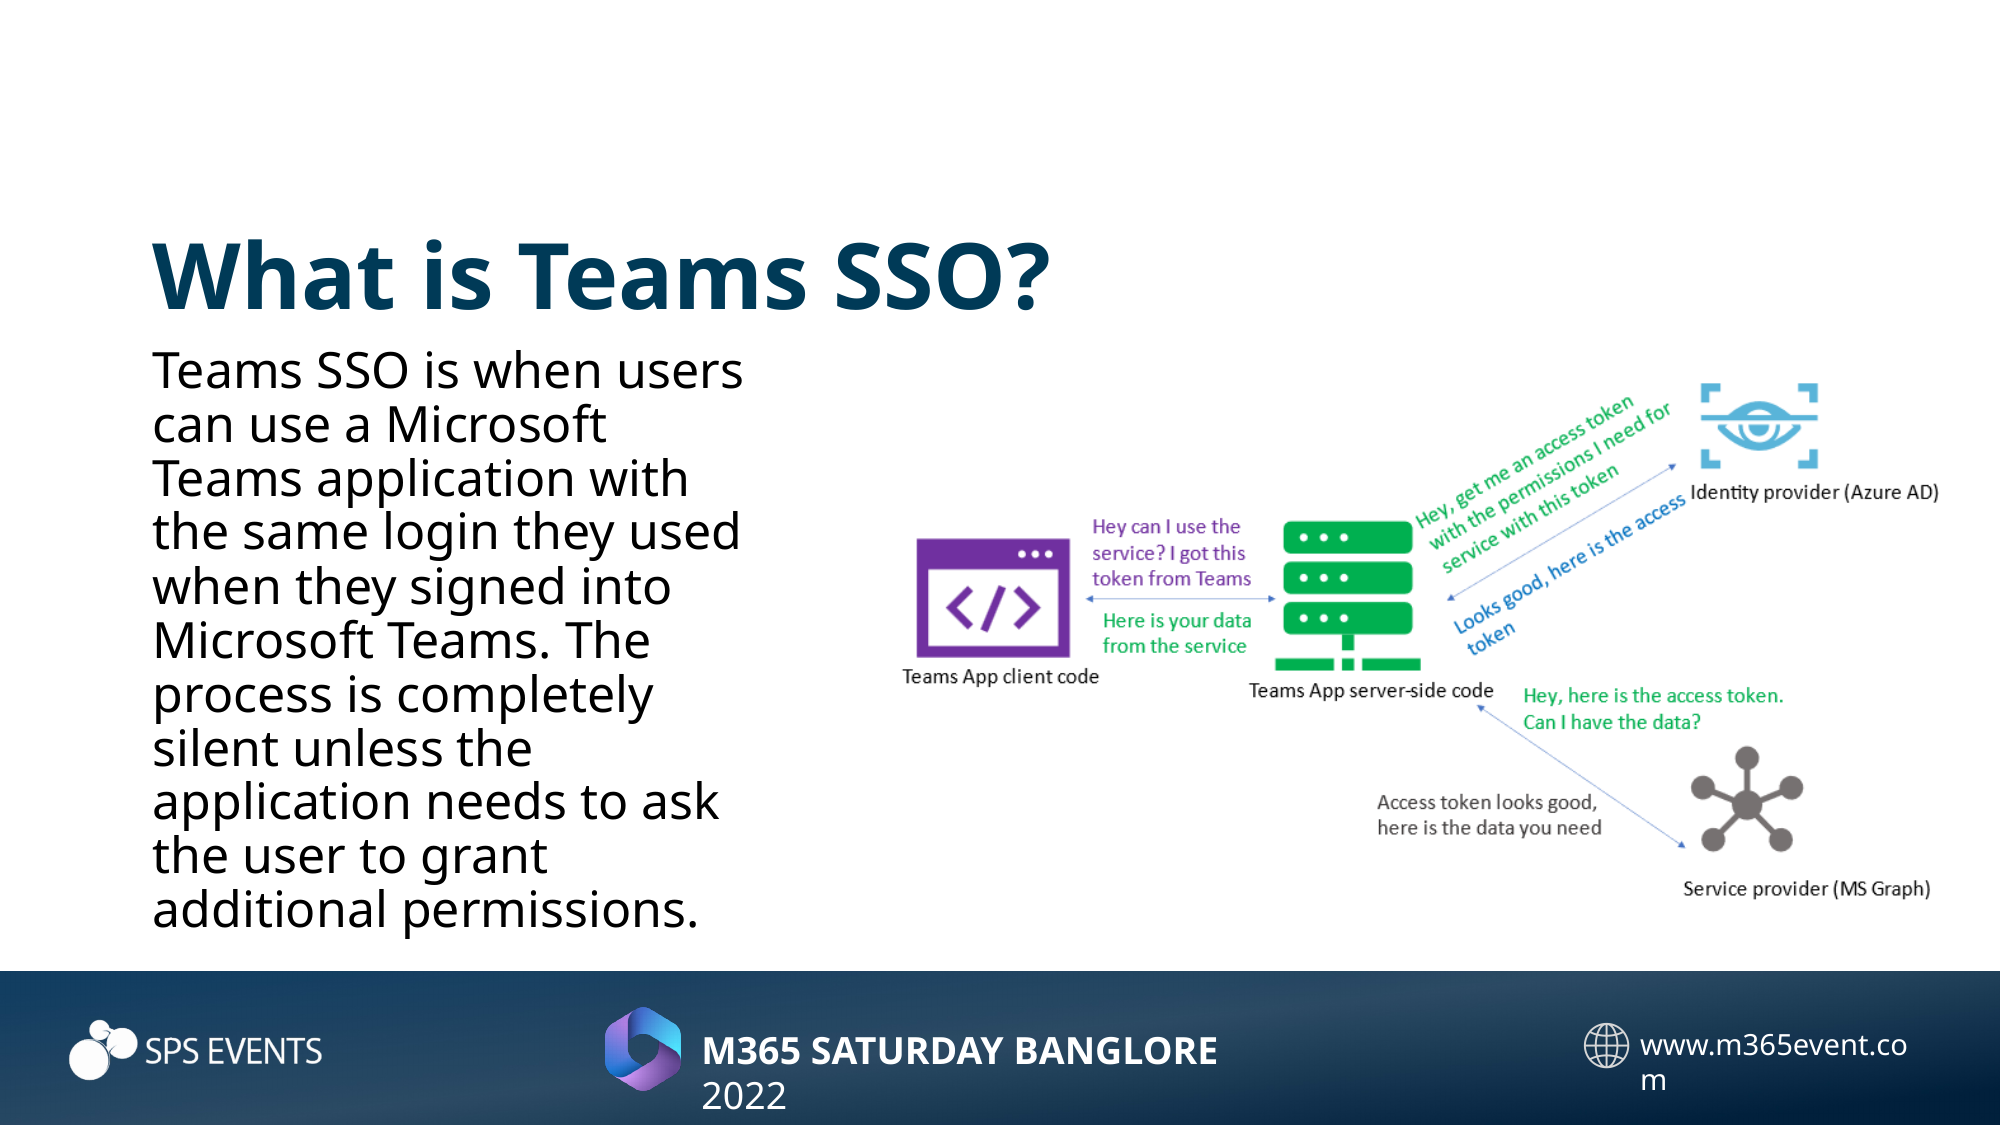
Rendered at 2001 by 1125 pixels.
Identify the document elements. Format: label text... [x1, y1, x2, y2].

title What is Teams SSO? [137, 75, 1318, 338]
picture [814, 311, 1977, 963]
picture [0, 971, 2000, 1125]
list Teams SSO is when users can use a Microsoft Teams application with the same login they used when they signed into Microsoft Teams. The process is completely silent unless the application needs to ask the user to grant additional permissions. [137, 337, 783, 963]
